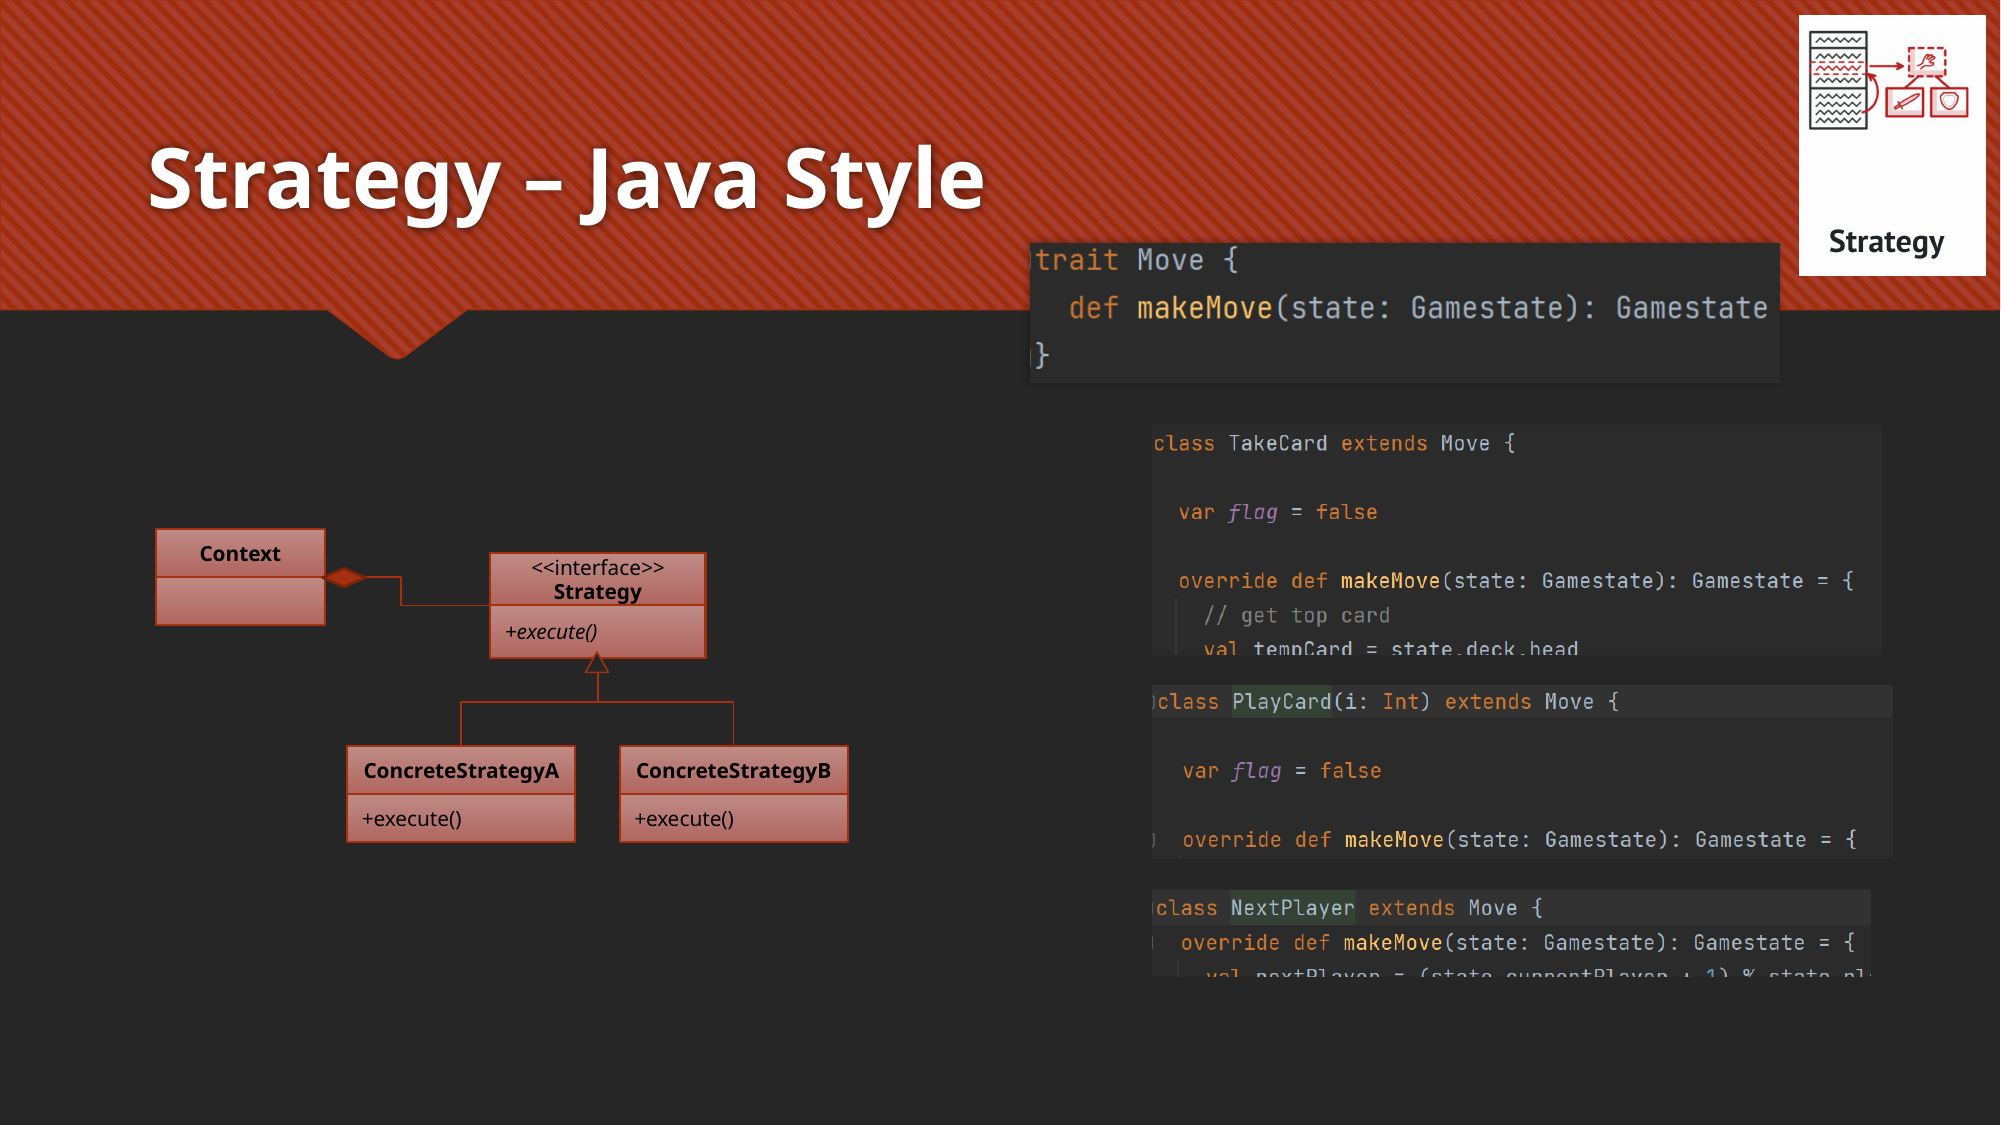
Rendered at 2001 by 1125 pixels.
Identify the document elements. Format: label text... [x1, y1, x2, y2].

picture [1151, 685, 1893, 860]
picture [1151, 424, 1882, 656]
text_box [155, 528, 849, 843]
picture [1151, 888, 1872, 977]
picture [1799, 14, 1986, 276]
title Strategy – Java Style [132, 73, 1799, 233]
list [1030, 243, 1780, 383]
